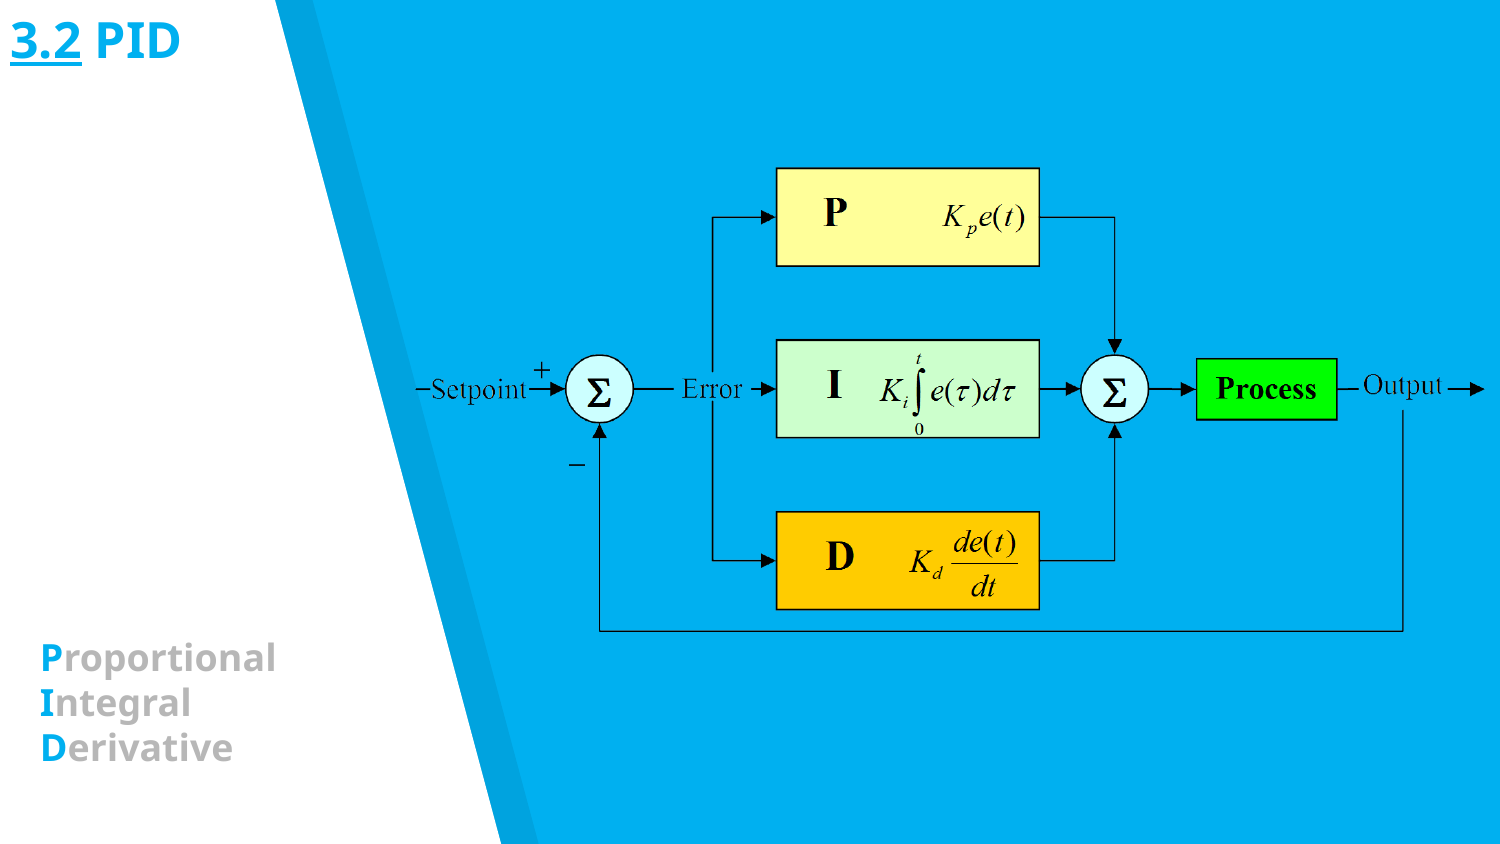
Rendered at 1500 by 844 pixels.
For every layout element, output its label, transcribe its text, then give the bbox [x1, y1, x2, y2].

picture [761, 555, 772, 565]
picture [1182, 384, 1192, 394]
text_box 3.2 PID [0, 1, 198, 76]
picture [777, 340, 1040, 438]
picture [762, 384, 772, 394]
picture [762, 213, 772, 223]
picture [1110, 428, 1119, 437]
picture [1471, 384, 1482, 394]
picture [1081, 355, 1149, 423]
picture [595, 426, 604, 438]
picture [777, 168, 1040, 266]
picture [1197, 359, 1337, 419]
picture [552, 384, 562, 394]
picture [1066, 383, 1077, 394]
picture [397, 460, 451, 659]
picture [1109, 340, 1120, 350]
picture [566, 355, 633, 423]
title Proportional Integral Derivative [25, 600, 367, 784]
picture [777, 512, 1040, 610]
